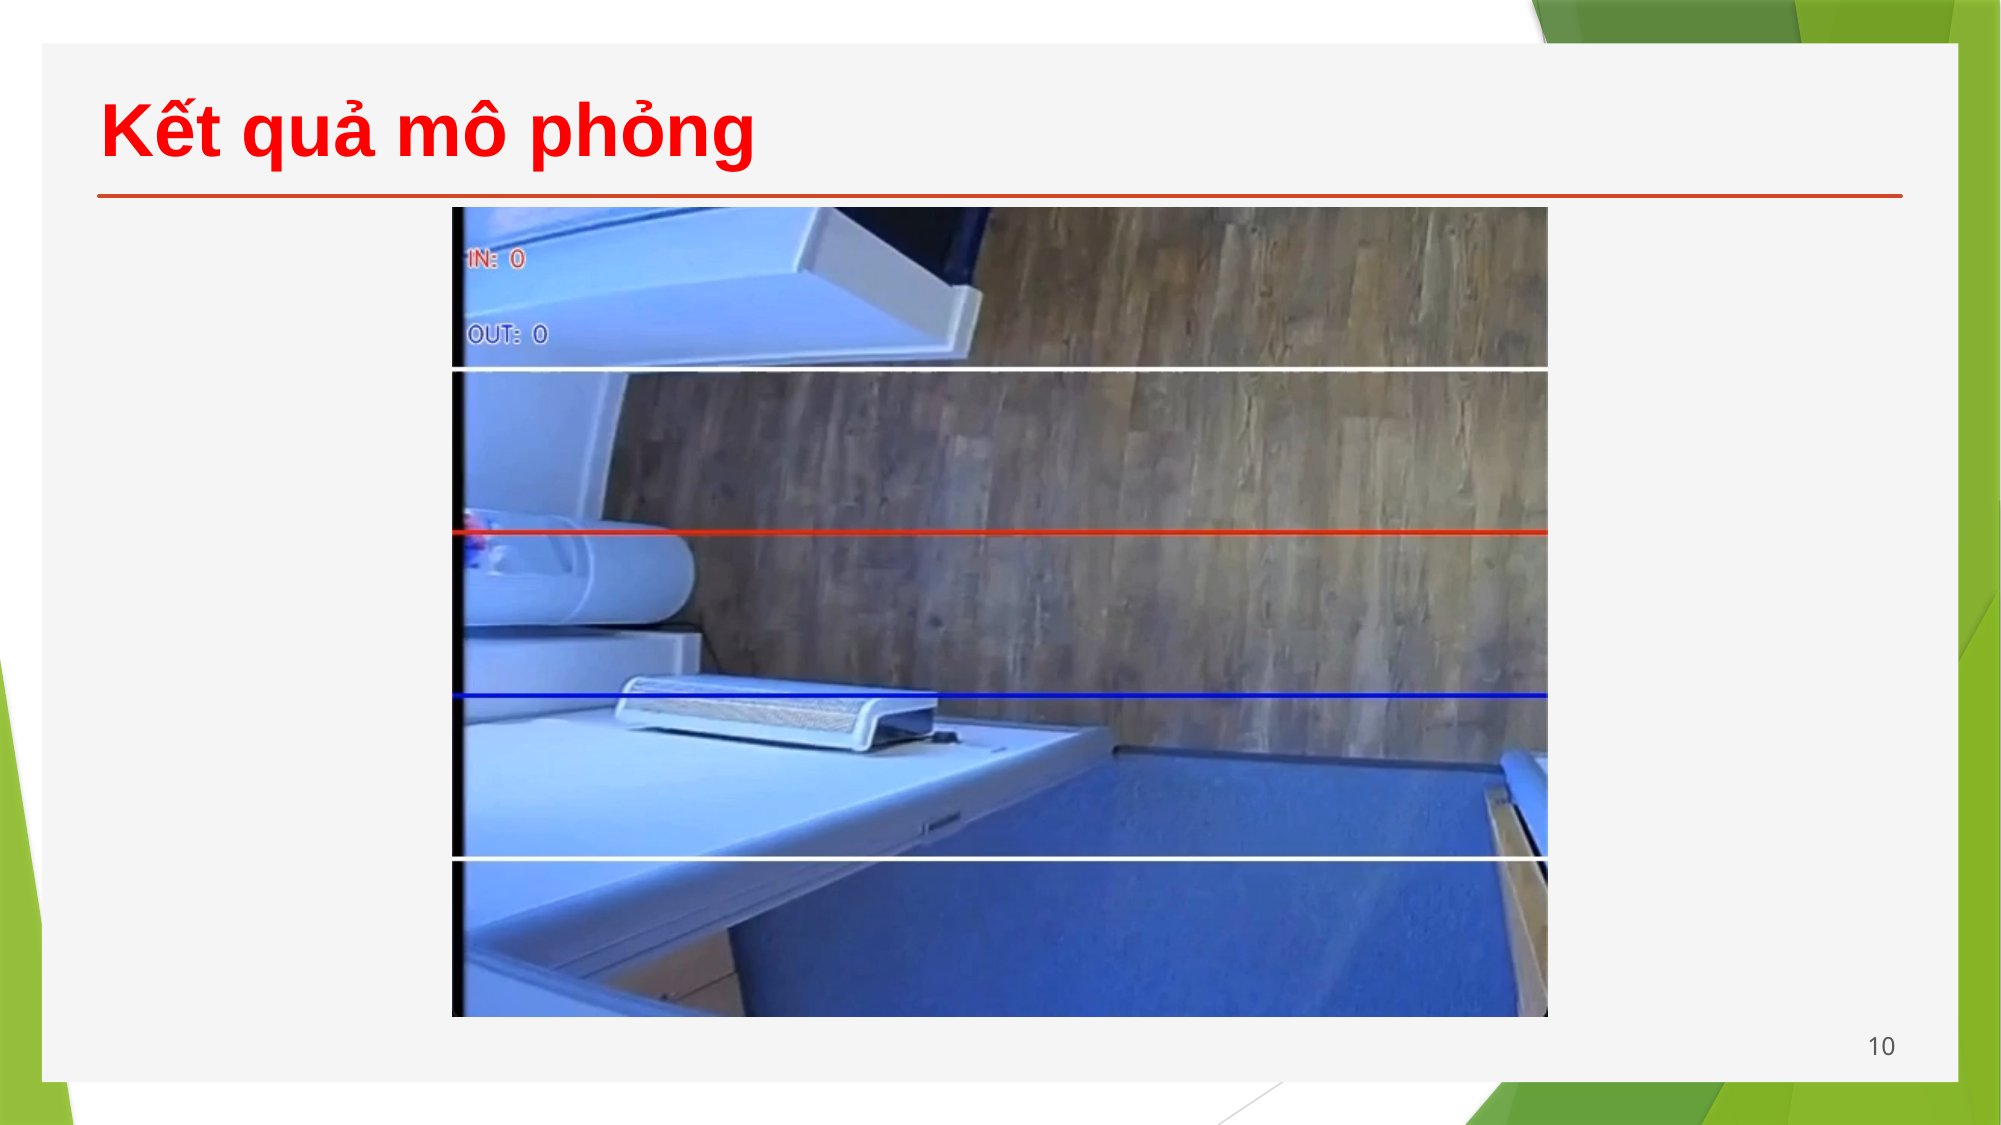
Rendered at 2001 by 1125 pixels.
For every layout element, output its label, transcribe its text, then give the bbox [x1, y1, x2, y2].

slide_number 10 [1373, 1017, 1911, 1078]
title Kết quả mô phỏng [85, 73, 1214, 179]
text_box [451, 205, 1549, 1019]
